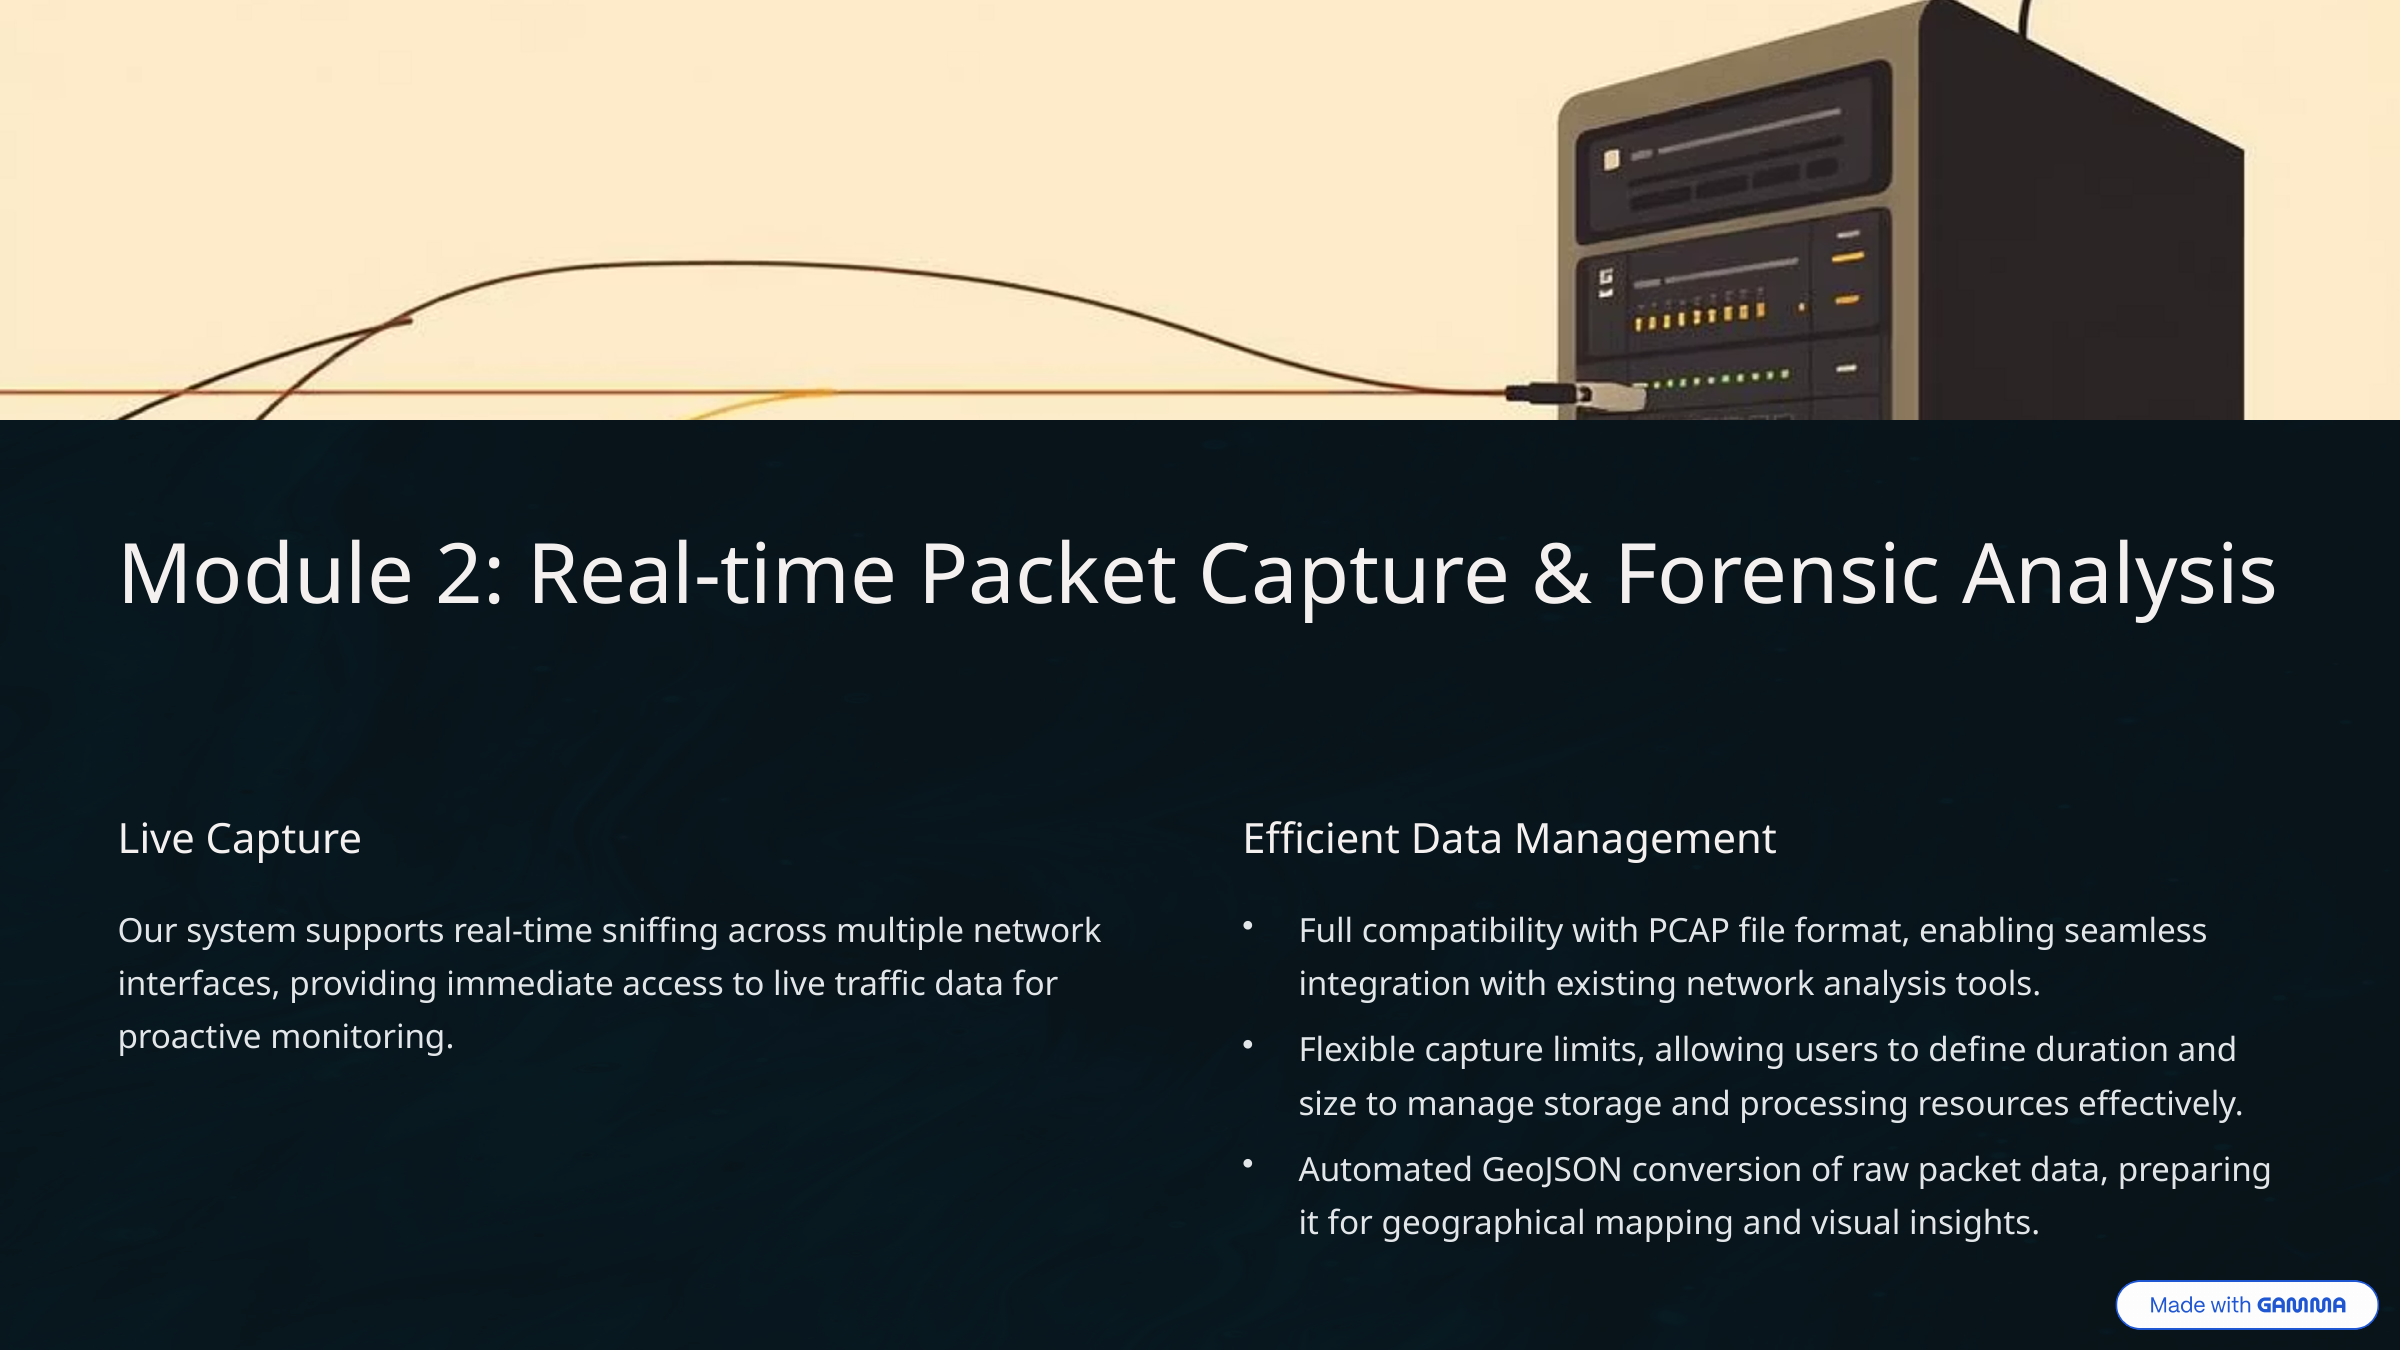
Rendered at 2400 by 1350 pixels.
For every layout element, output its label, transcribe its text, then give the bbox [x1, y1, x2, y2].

text_box Module 2: Real-time Packet Capture & Forensic Analysis [117, 516, 2283, 726]
text_box Automated GeoJSON conversion of raw packet data, preparing it for geographical mapping and visual insights. [1242, 1134, 2284, 1243]
picture [2106, 1271, 2389, 1339]
text_box Efficient Data Management [1242, 810, 1797, 863]
text_box Full compatibility with PCAP file format, enabling seamless integration with existing network analysis tools. [1242, 896, 2284, 1004]
text_box Flexible capture limits, allowing users to define duration and size to manage storage and processing resources effectively. [1242, 1015, 2284, 1123]
text_box Live Capture [117, 810, 538, 863]
text_box Our system supports real-time sniffing across multiple network interfaces, providing immediate access to live traffic data for proactive monitoring. [117, 896, 1159, 1058]
picture [0, 0, 2400, 420]
